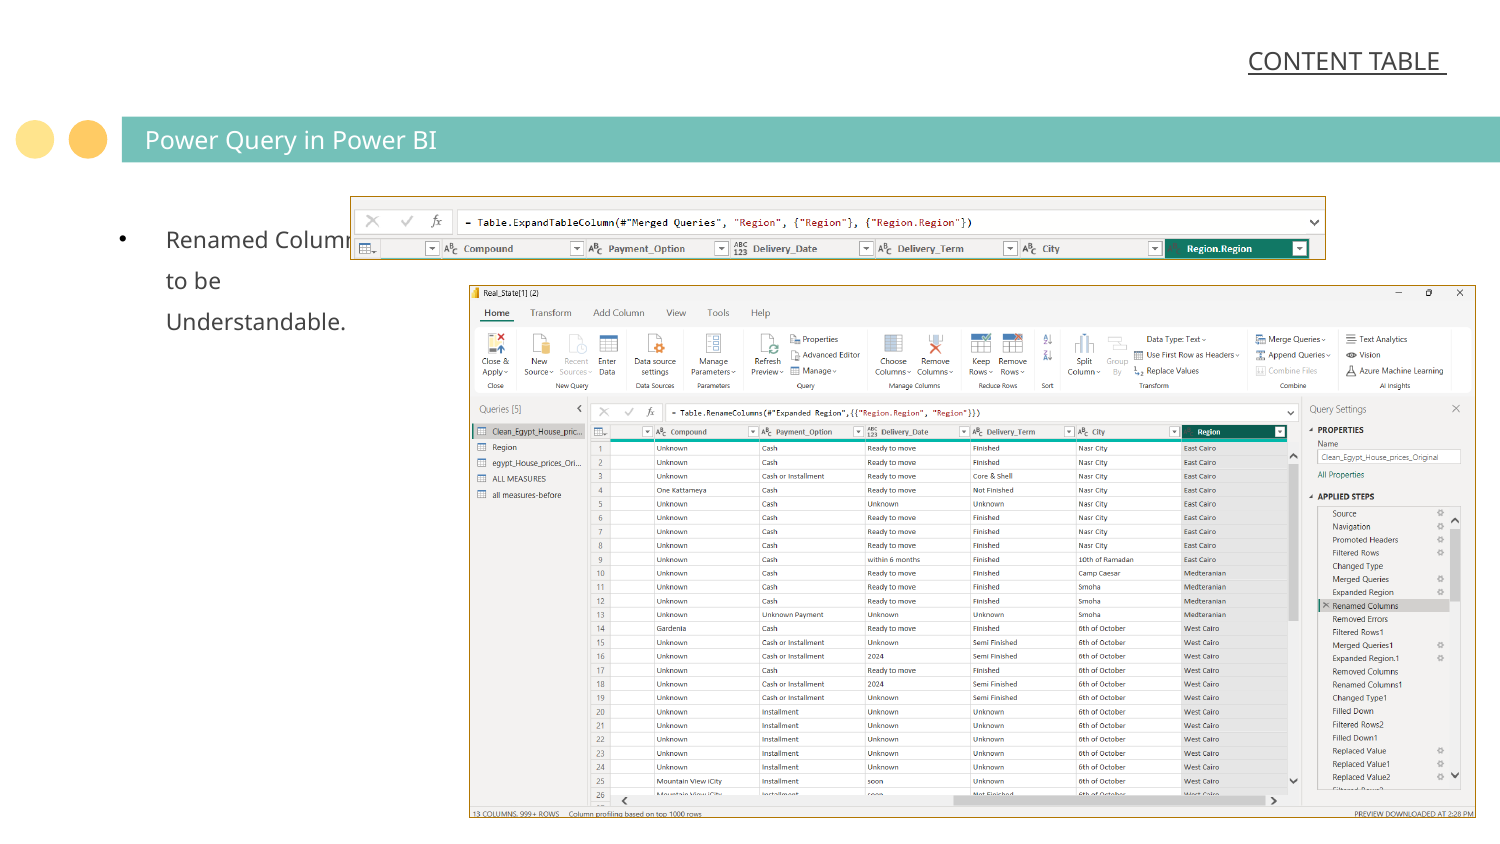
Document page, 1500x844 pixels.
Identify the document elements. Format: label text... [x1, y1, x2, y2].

text_box CONTENT TABLE [1157, 0, 1500, 95]
text_box Renamed Column to be Understandable. [104, 196, 402, 783]
picture [469, 285, 1476, 819]
title Power Query in Power BI [129, 118, 954, 170]
picture [349, 196, 1326, 260]
